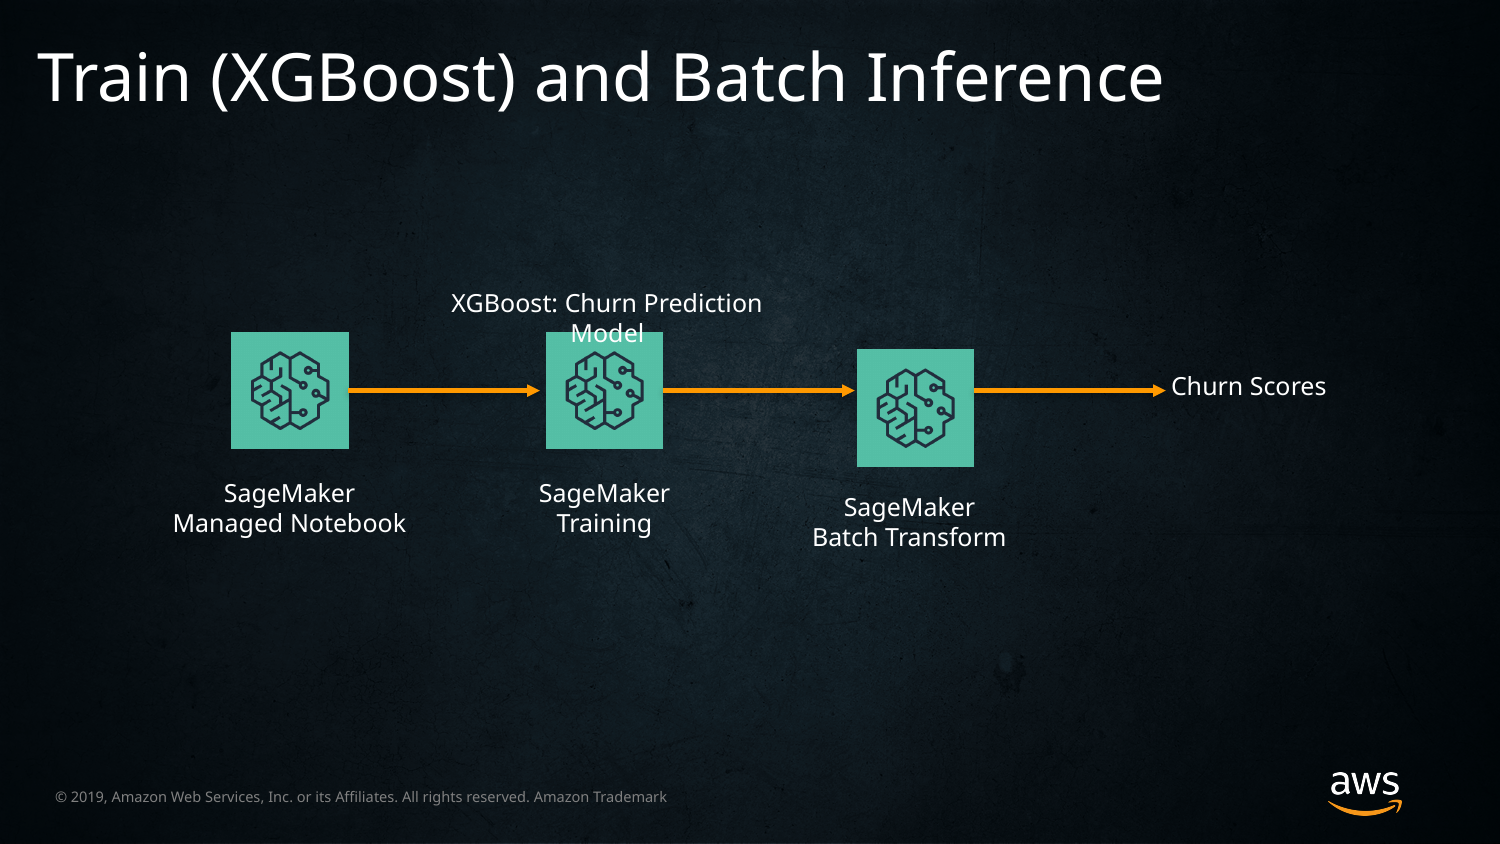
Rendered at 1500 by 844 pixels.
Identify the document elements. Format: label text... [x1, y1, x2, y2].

text_box Churn Scores [1069, 362, 1428, 408]
text_box SageMaker Managed Notebook [150, 470, 429, 545]
text_box SageMaker Training [465, 470, 744, 545]
picture [0, 0, 1500, 844]
text_box XGBoost: Churn Prediction Model [428, 280, 787, 355]
text_box Train (XGBoost) and Batch Inference [22, 26, 1314, 122]
text_box SageMaker Batch Transform [770, 484, 1049, 559]
